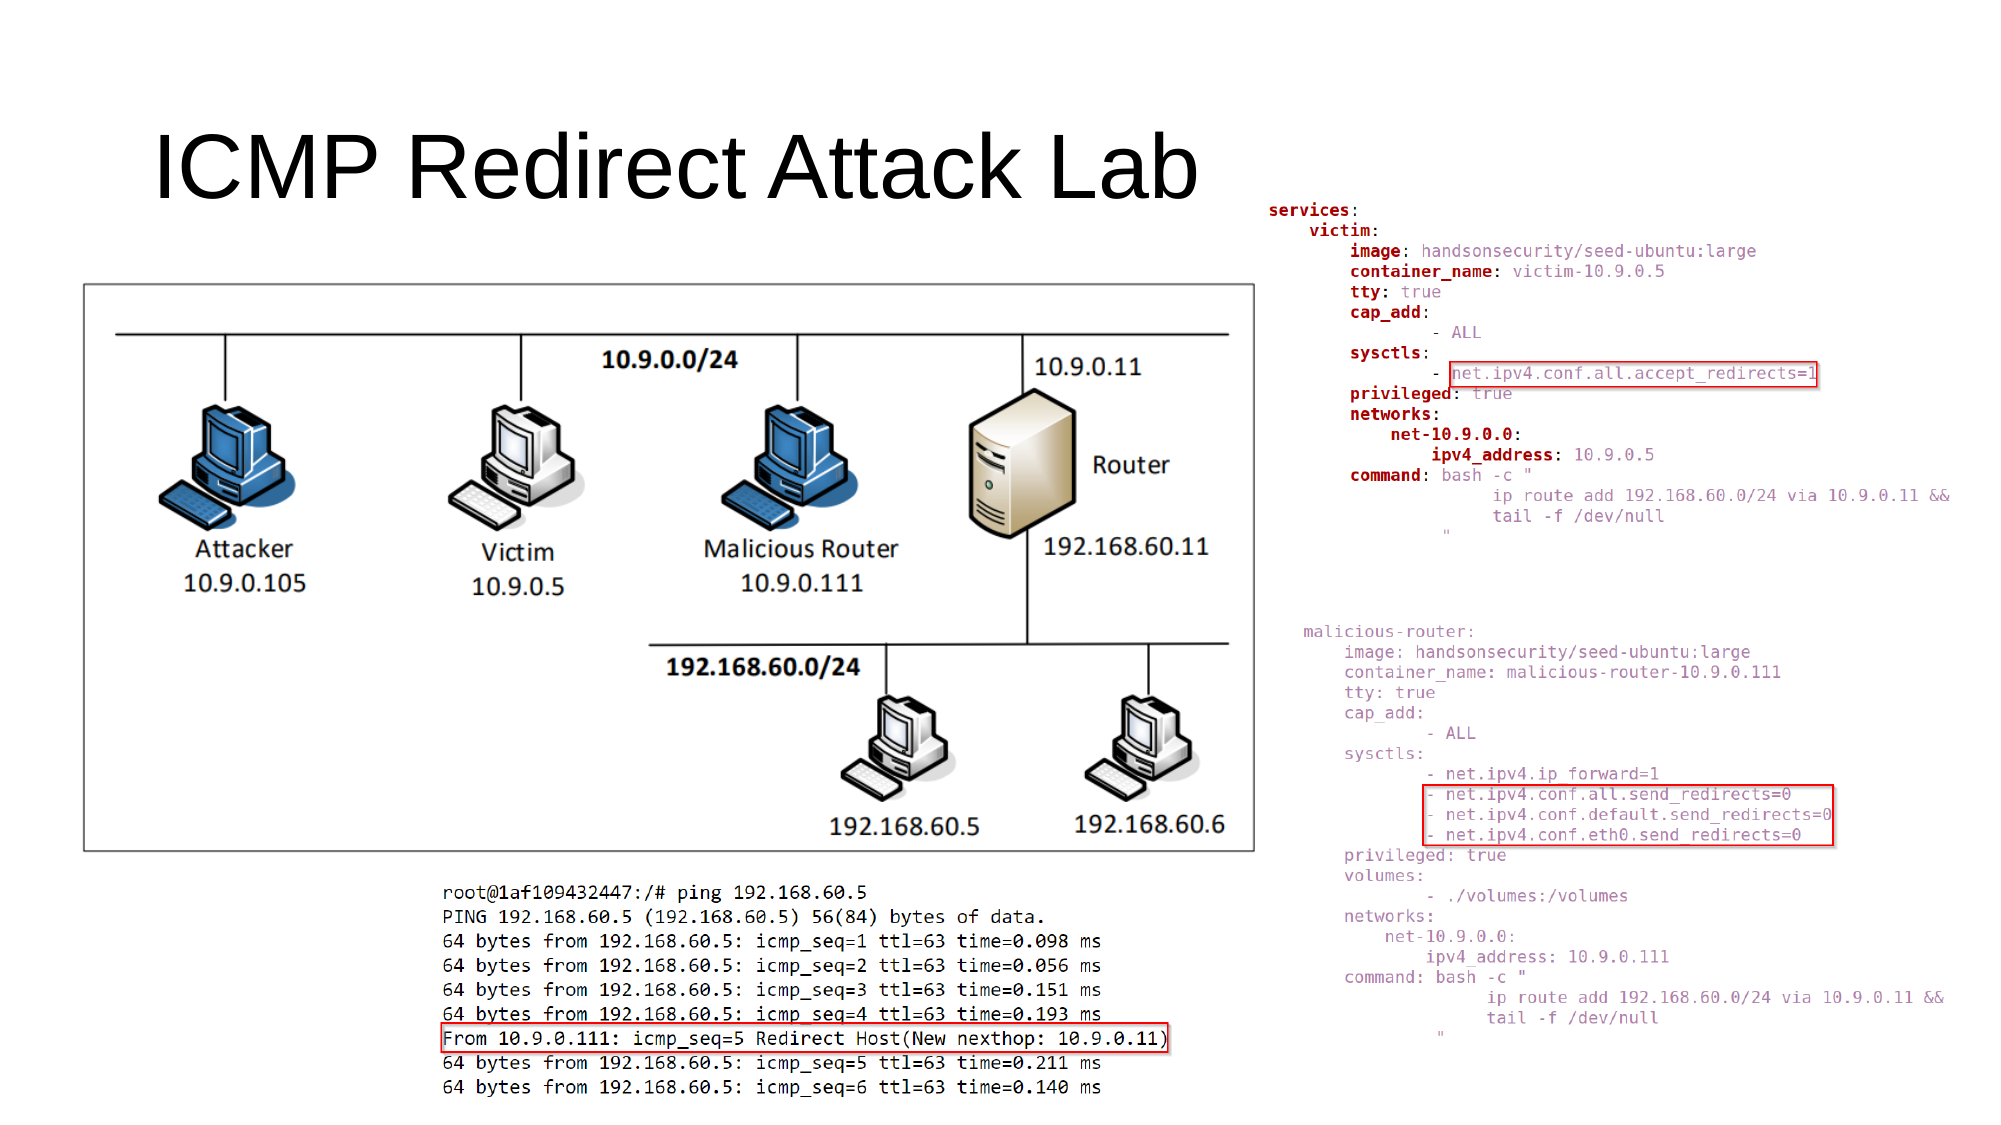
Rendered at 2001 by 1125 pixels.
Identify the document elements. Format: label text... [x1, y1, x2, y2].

picture [1292, 615, 1975, 1038]
title ICMP Redirect Attack Lab [137, 59, 1863, 263]
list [67, 263, 1270, 867]
picture [437, 875, 1172, 1104]
picture [1269, 199, 1964, 537]
